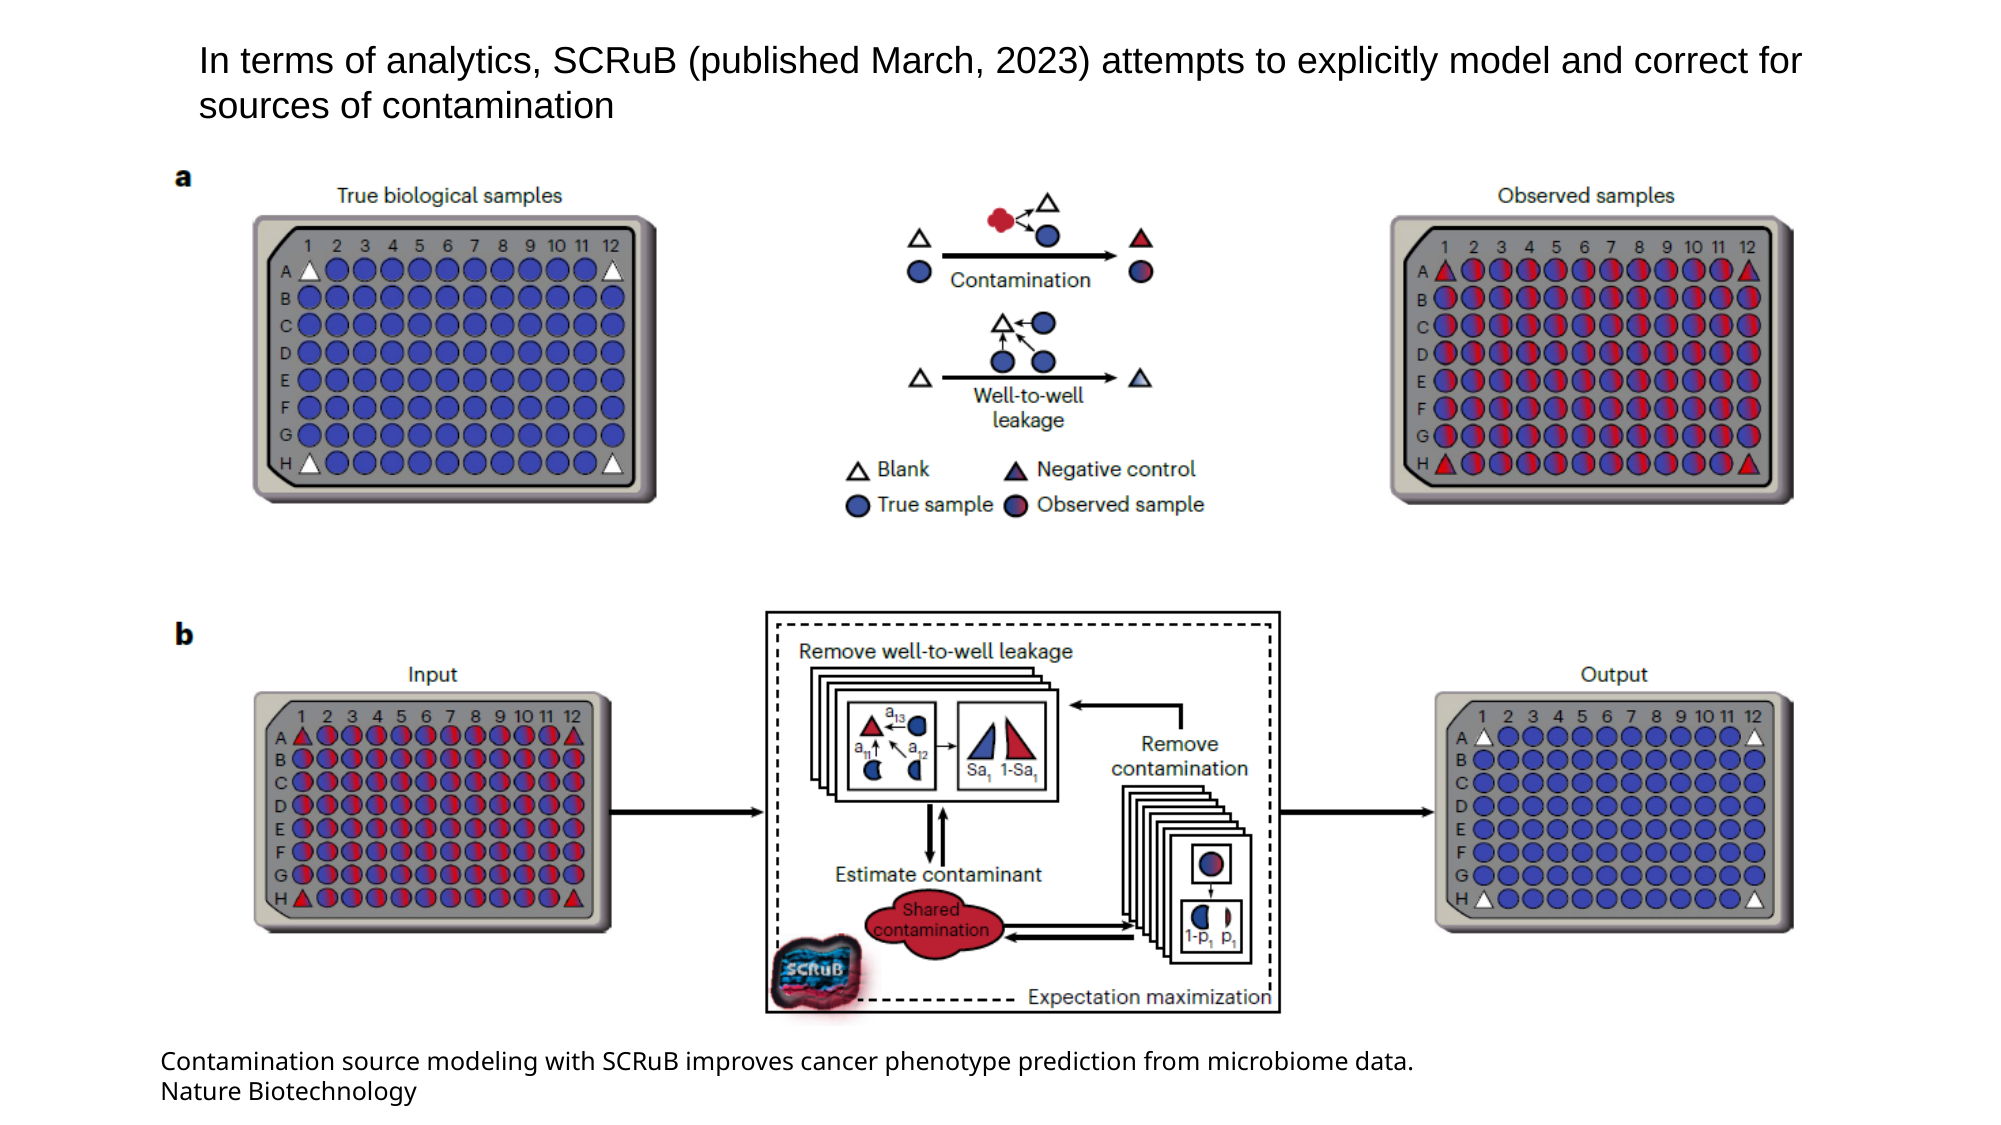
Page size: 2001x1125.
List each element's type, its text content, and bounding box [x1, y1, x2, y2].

text_box In terms of analytics, SCRuB (published March, 2023) attempts to explicitly model and correct for sources of contamination [184, 29, 1819, 134]
picture [136, 134, 1828, 1027]
text_box Contamination source modeling with SCRuB improves cancer phenotype prediction from microbiome data. Nature Biotechnology [145, 1037, 1992, 1113]
